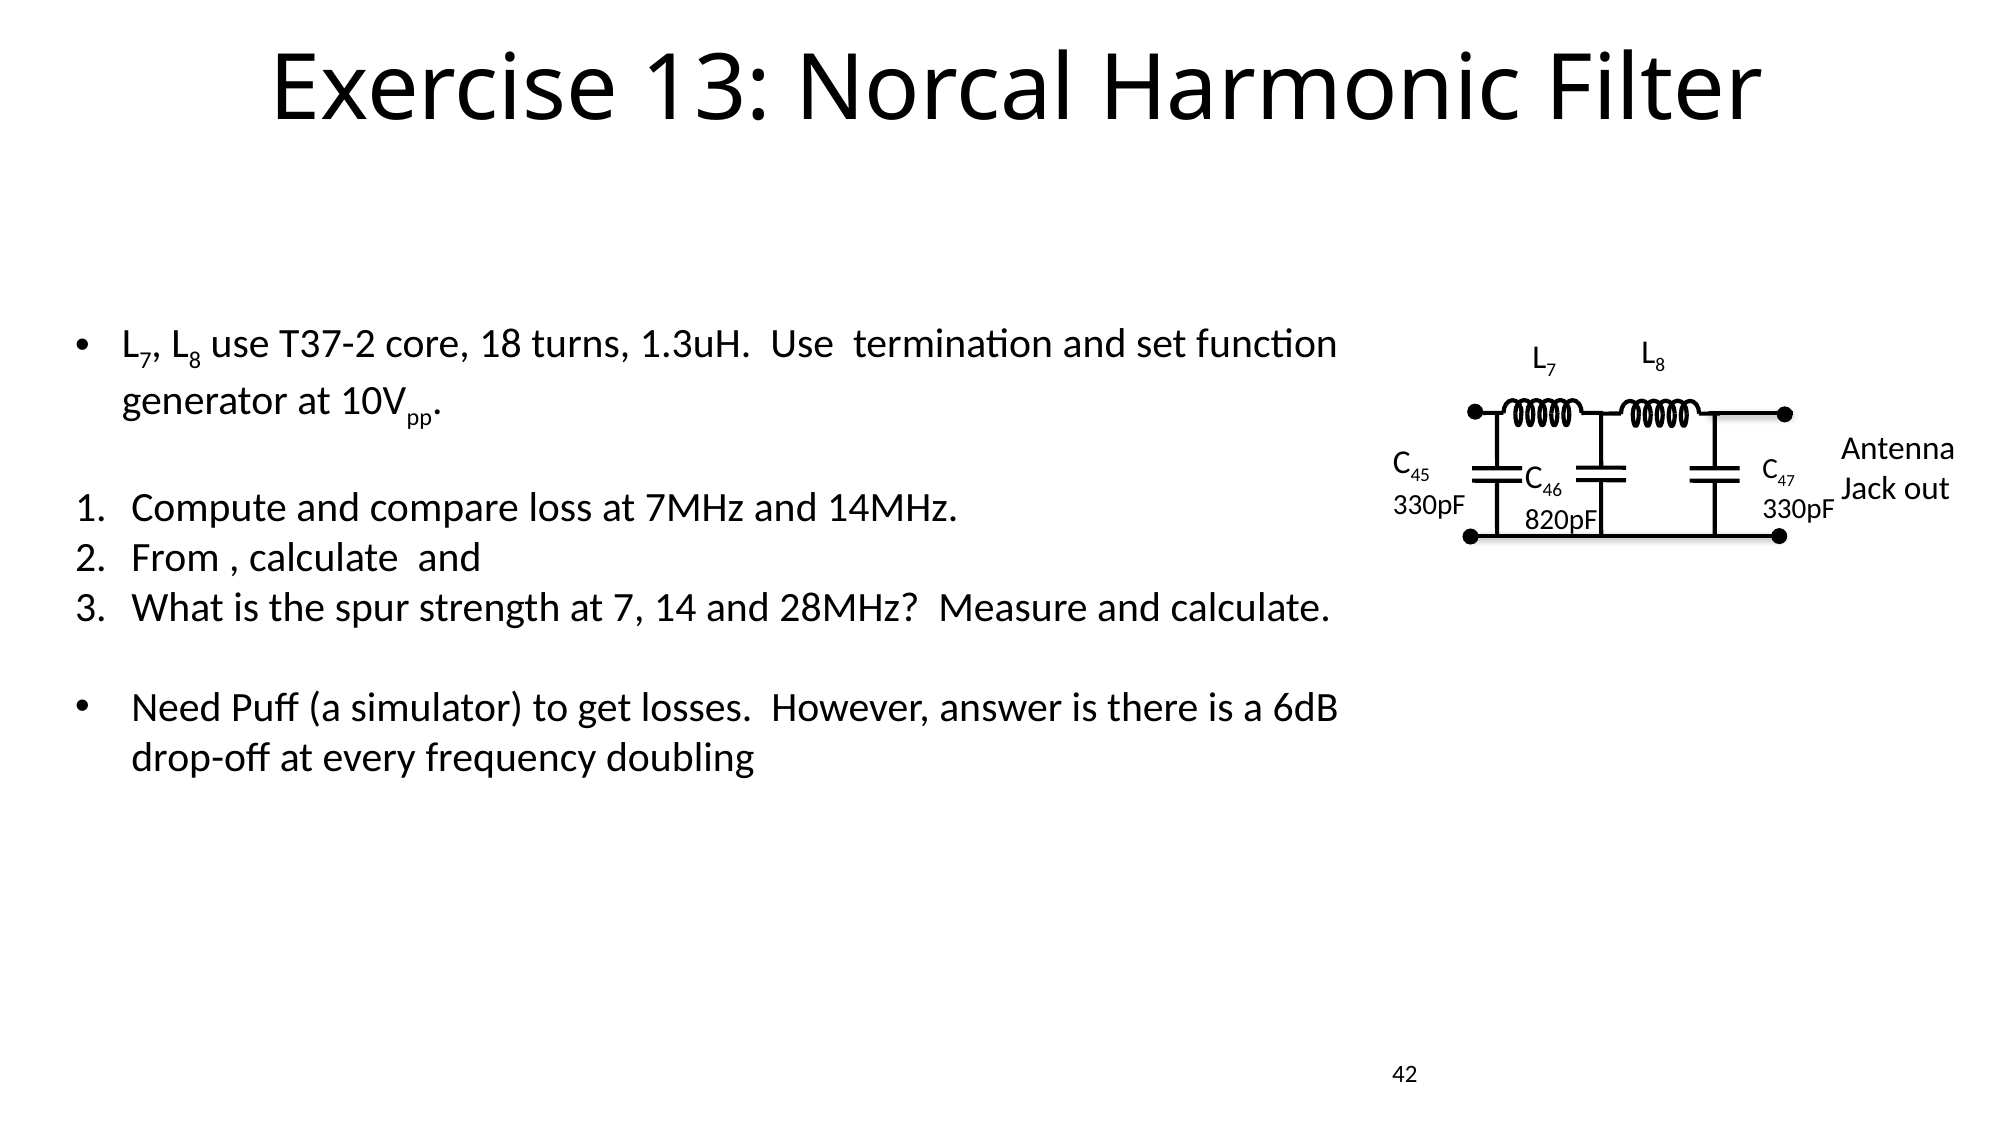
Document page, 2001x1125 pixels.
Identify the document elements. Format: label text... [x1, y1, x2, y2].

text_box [1385, 322, 1974, 545]
slide_number 42 [1074, 738, 1425, 1125]
text_box Exercise 13: Norcal Harmonic Filter [132, 28, 1901, 139]
